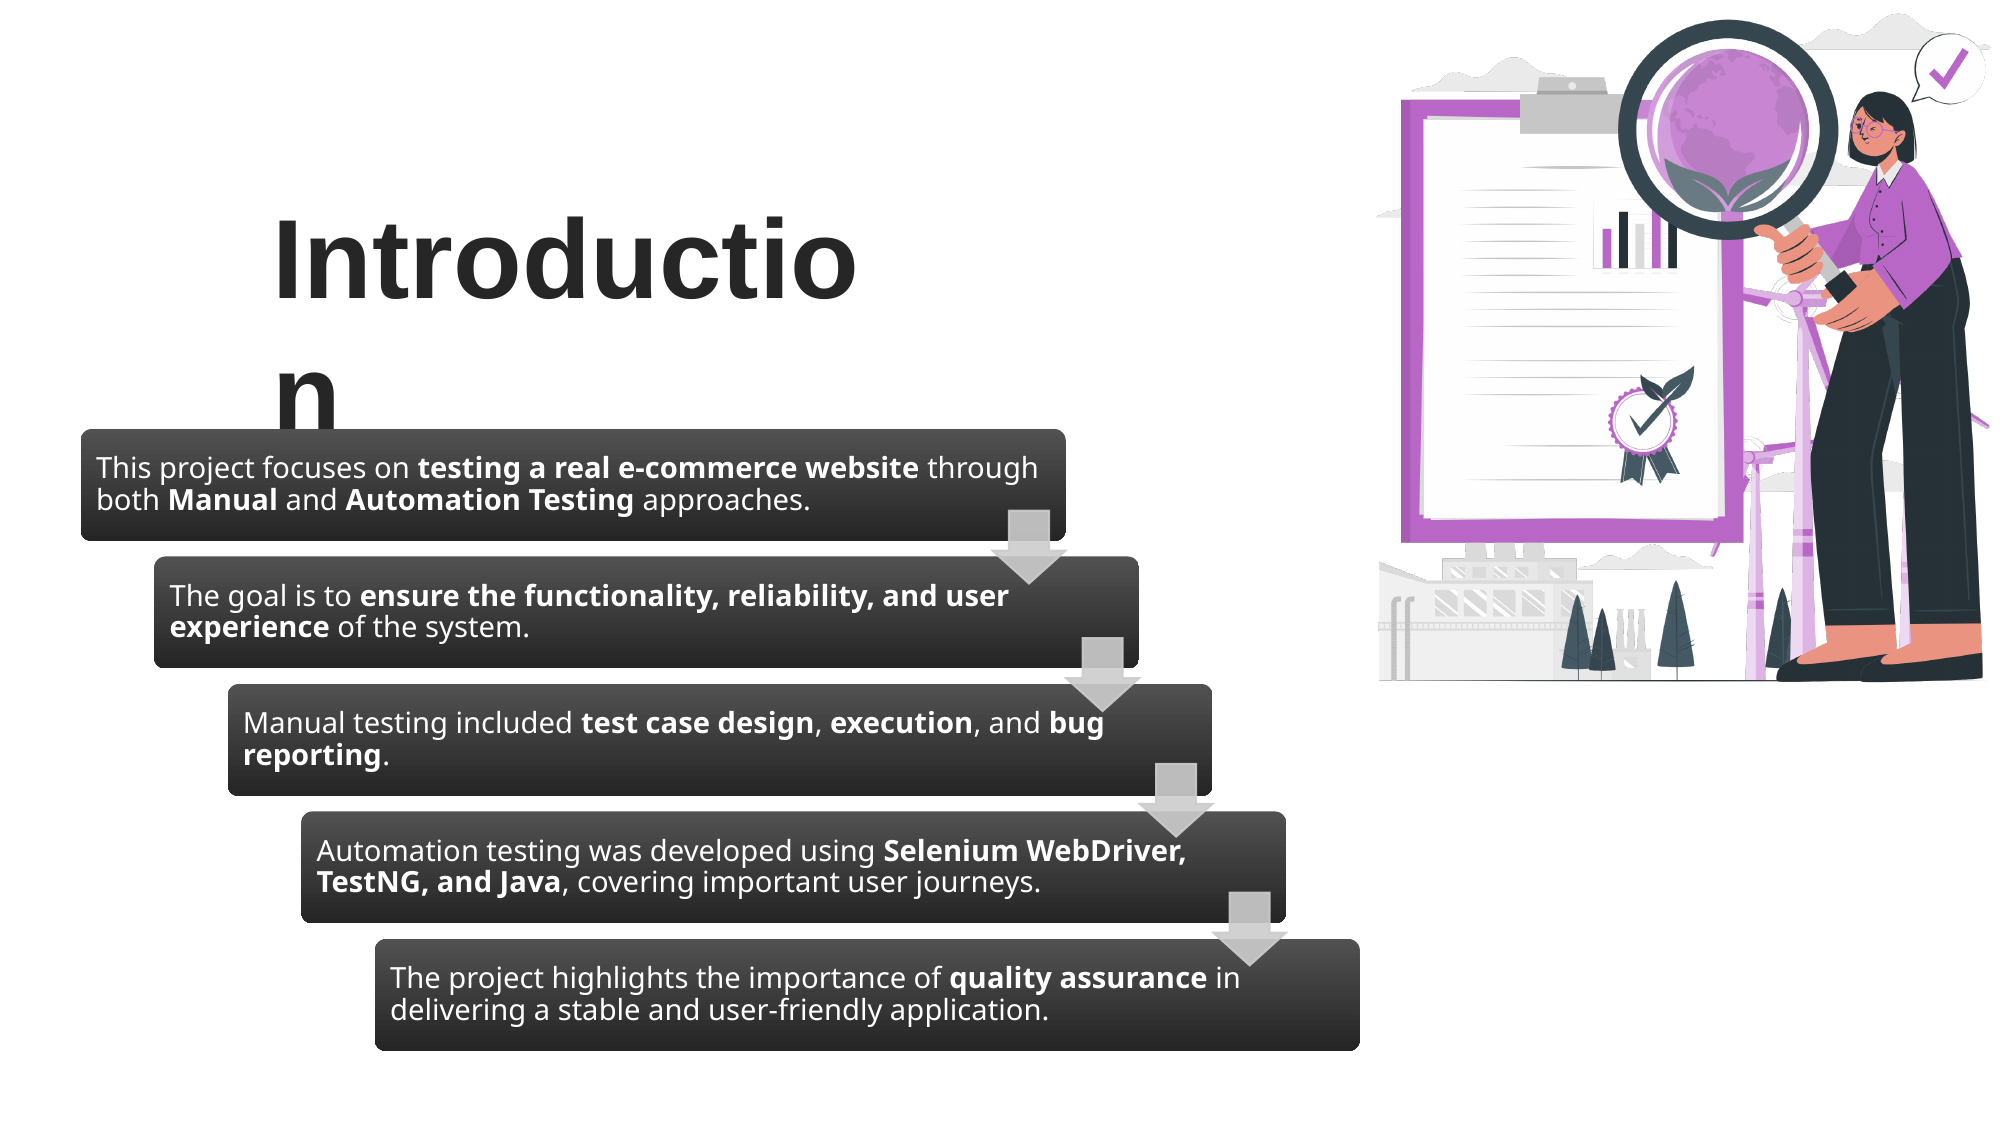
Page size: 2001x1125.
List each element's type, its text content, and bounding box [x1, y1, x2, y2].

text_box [80, 428, 1361, 1052]
picture [1300, 0, 2000, 724]
text_box Introduction [257, 178, 904, 428]
